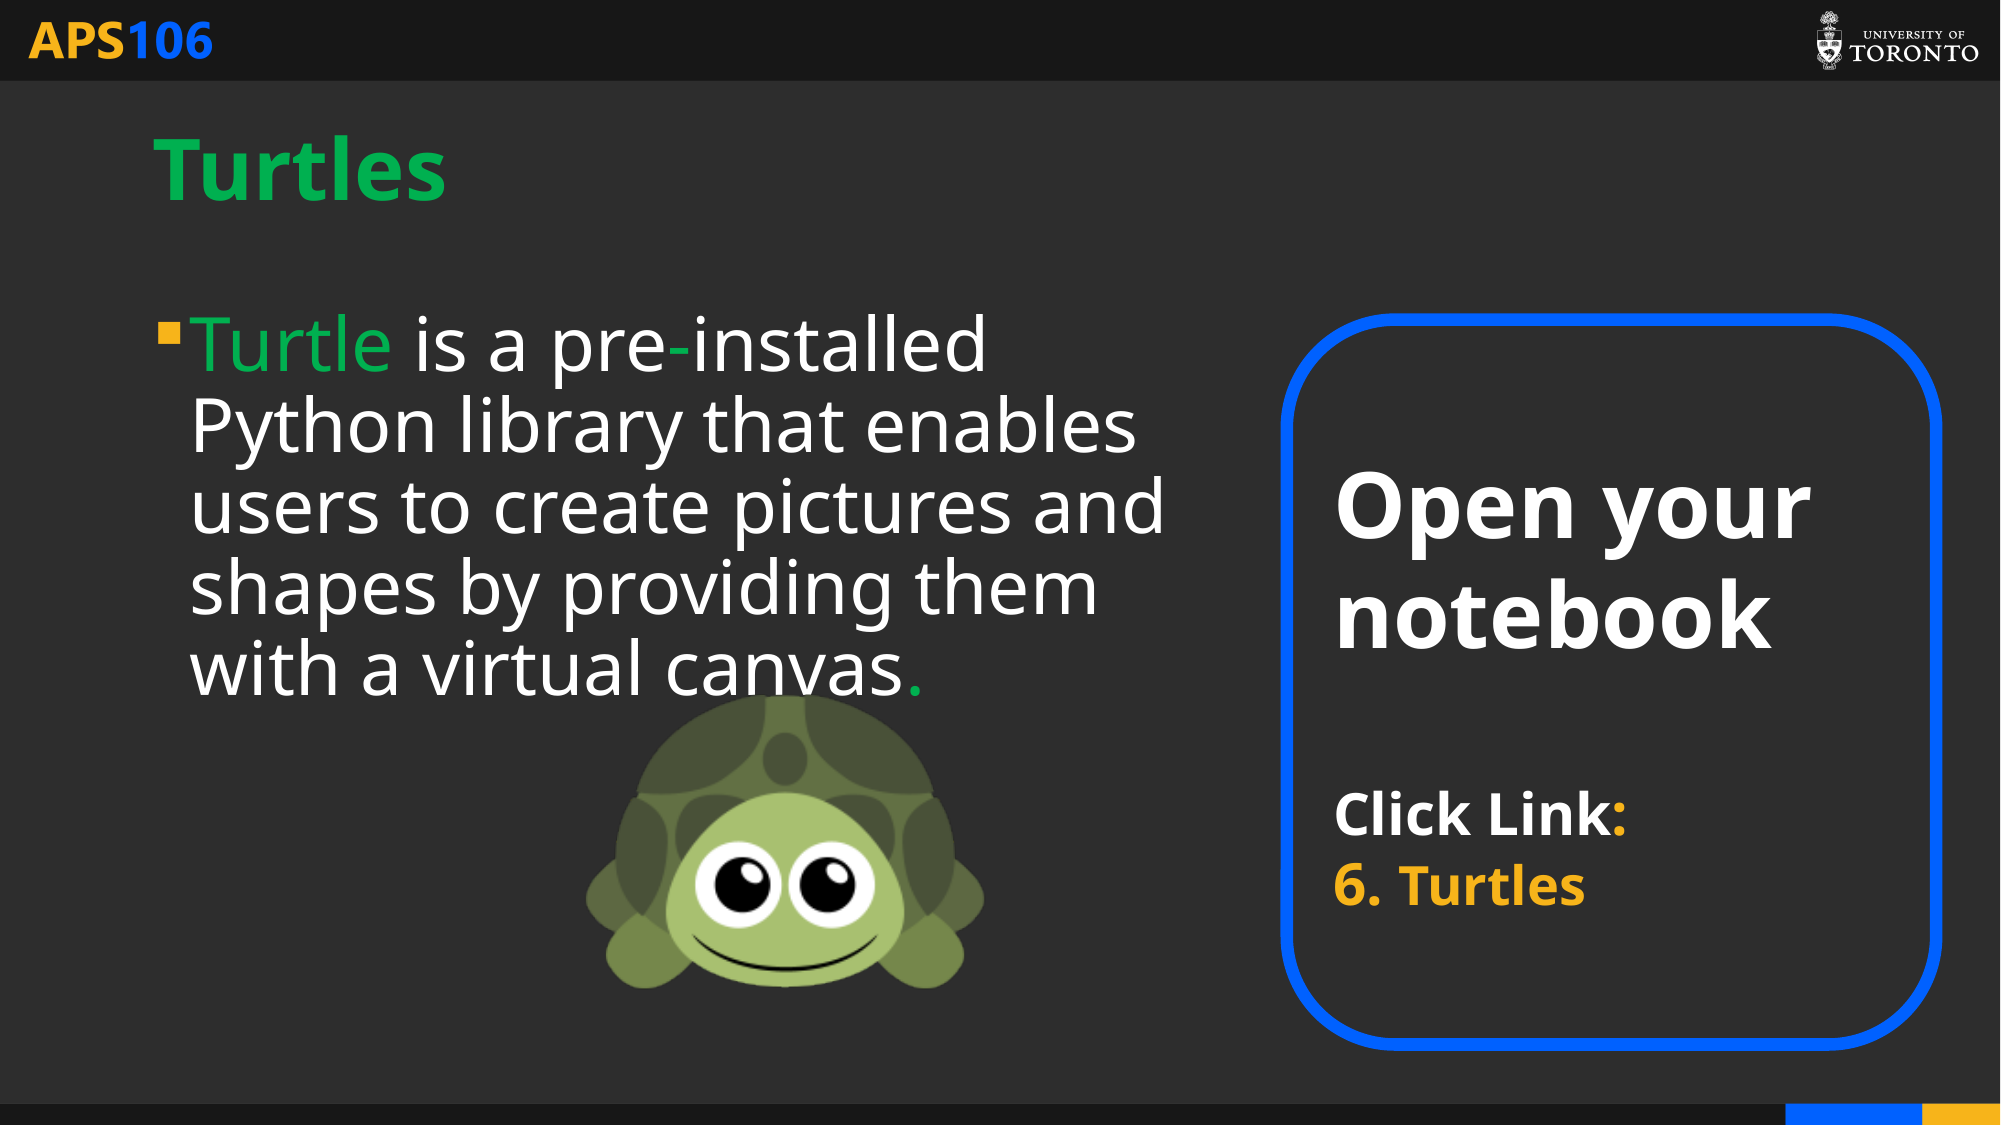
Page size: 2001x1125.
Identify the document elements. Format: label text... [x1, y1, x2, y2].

text_box Open your notebook Click Link: 6. Turtles [1285, 318, 1938, 1046]
picture [0, 0, 2001, 1125]
list Turtle is a pre-installed Python library that enables users to create pictures and shapes by providing them with a virtual canvas. [137, 299, 1247, 1093]
title Turtles [137, 119, 1863, 227]
